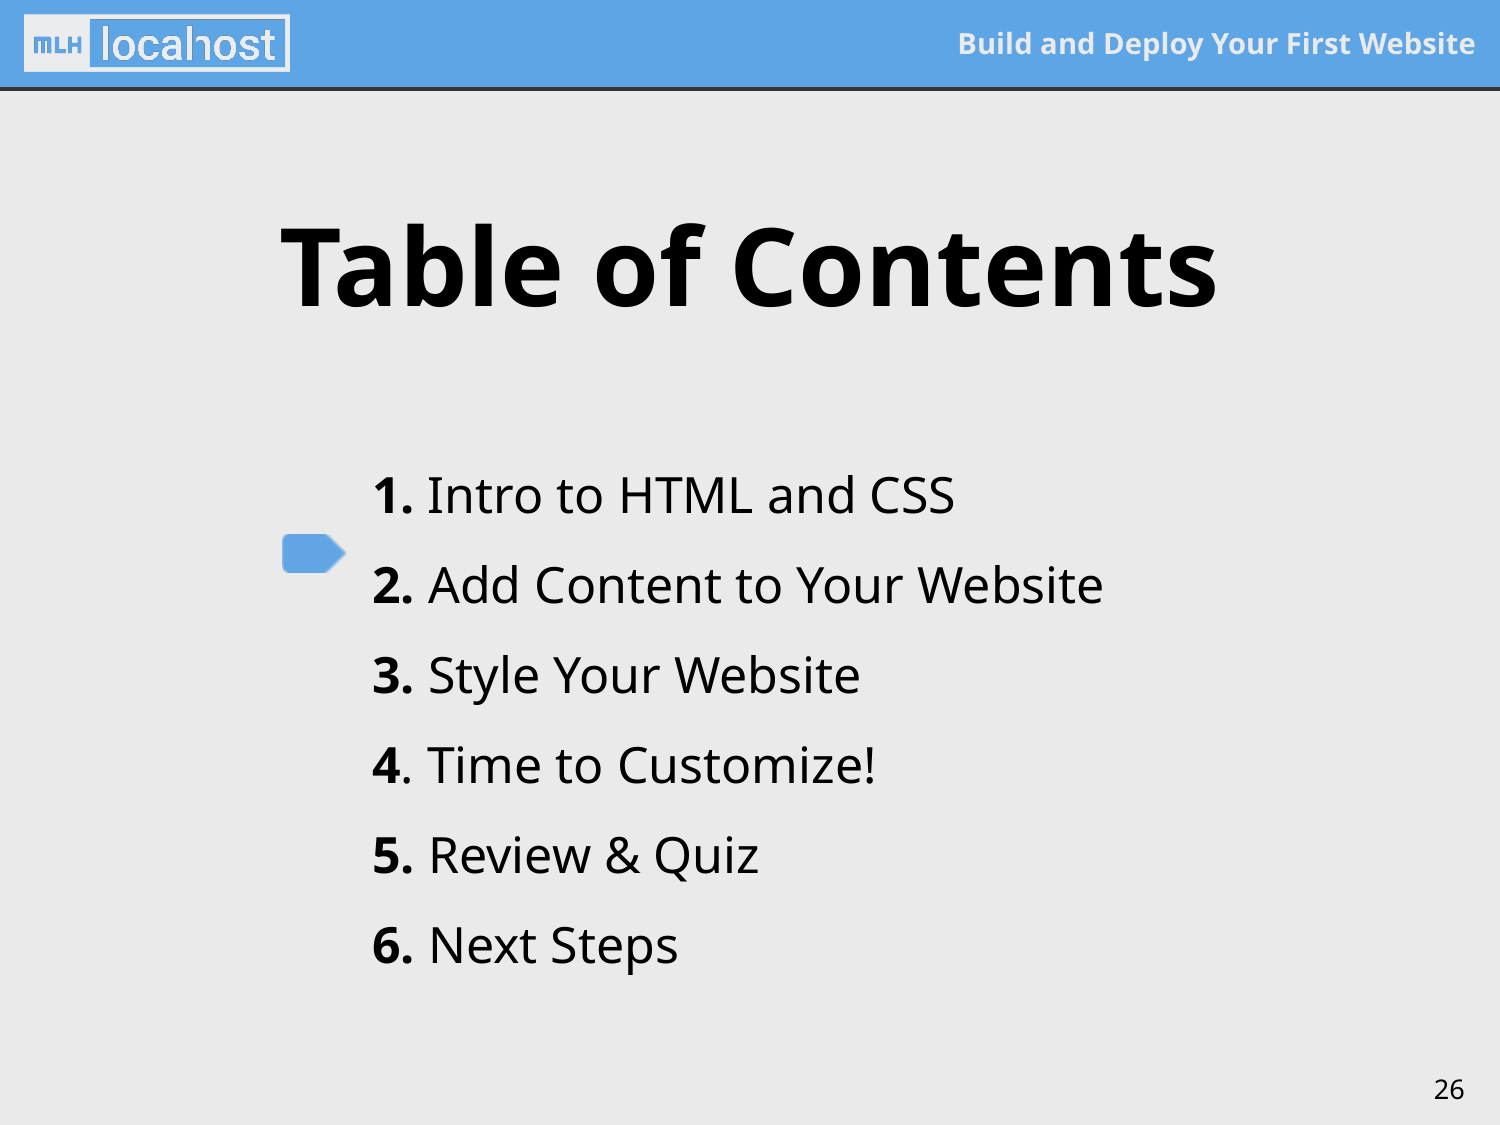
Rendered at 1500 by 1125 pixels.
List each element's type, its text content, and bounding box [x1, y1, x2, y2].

picture [24, 14, 290, 72]
slide_number 26 [1389, 1057, 1480, 1125]
picture [282, 534, 347, 573]
